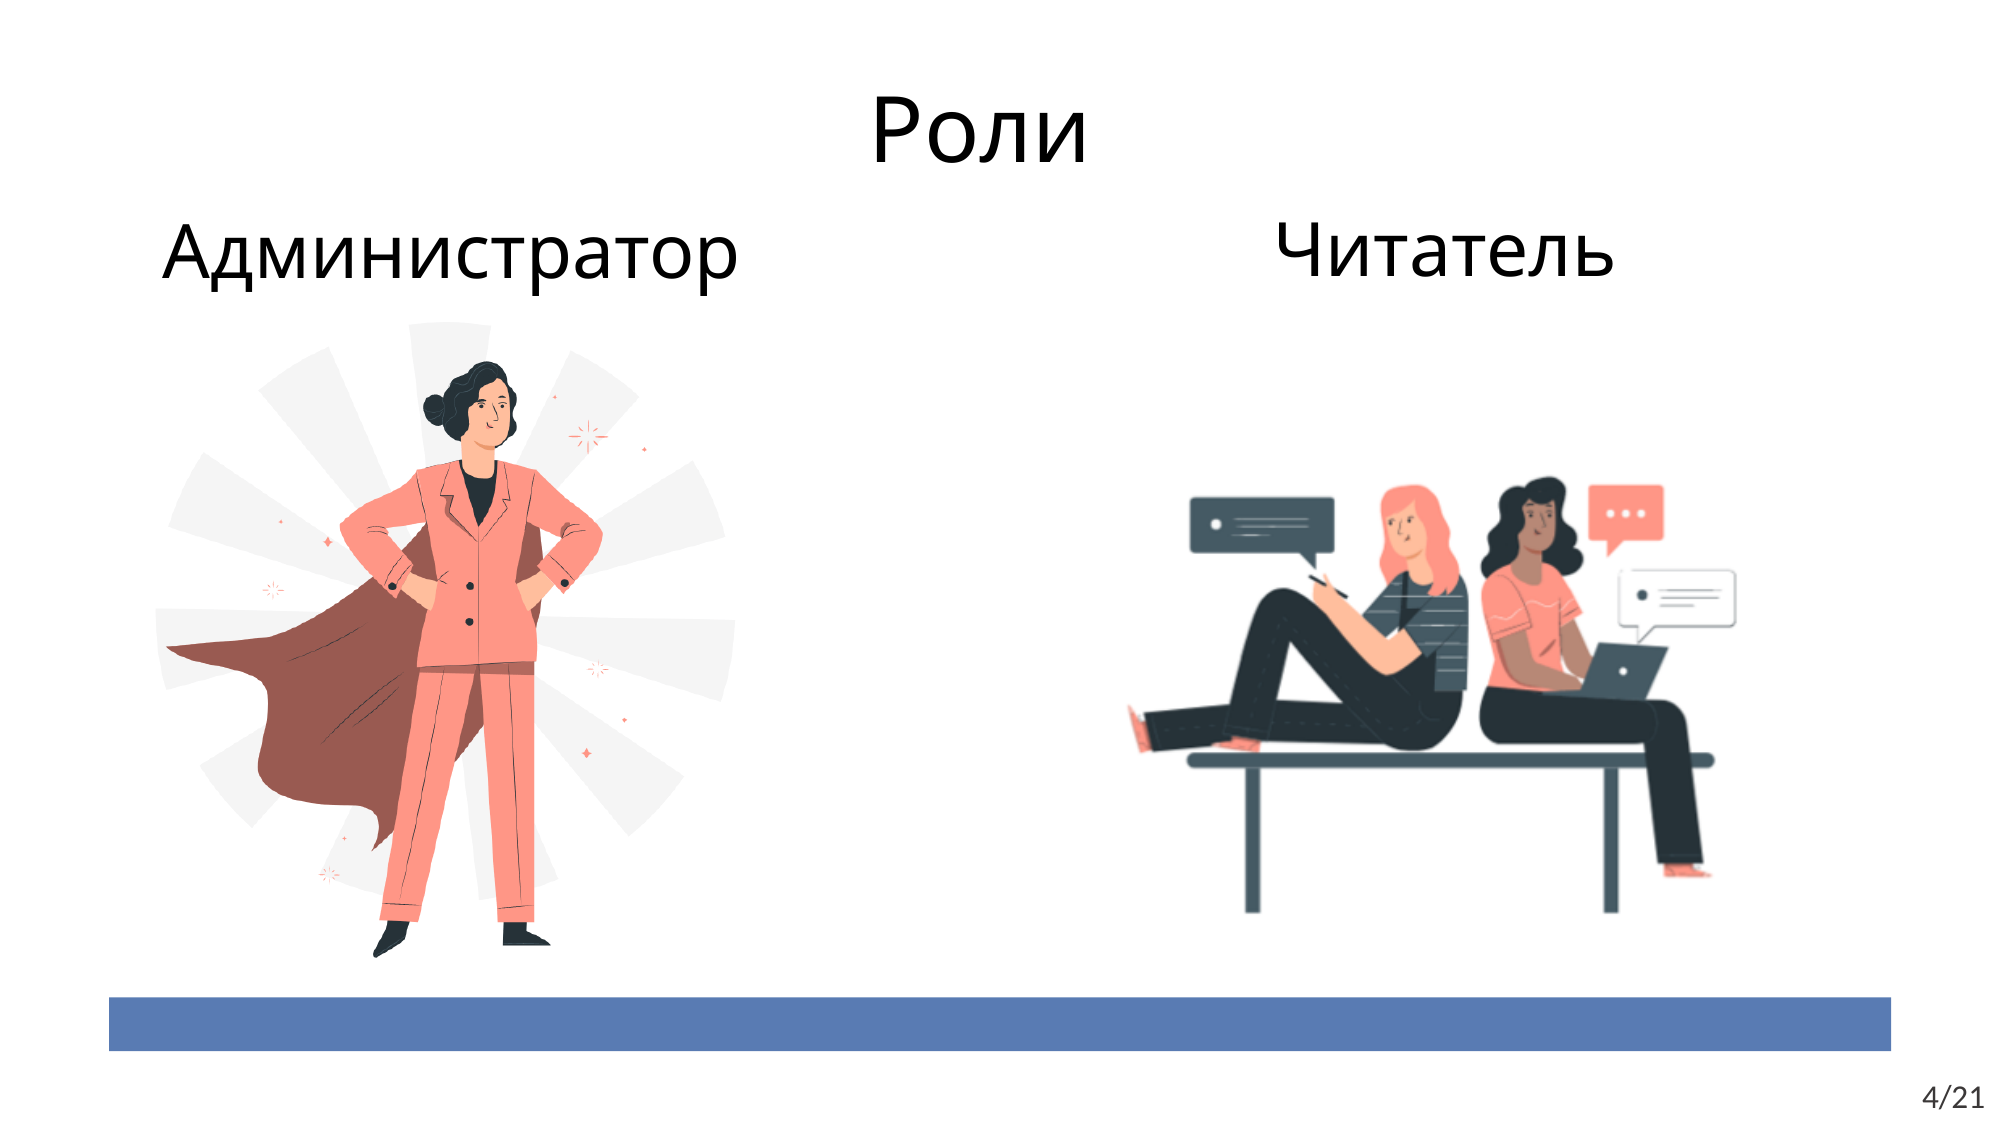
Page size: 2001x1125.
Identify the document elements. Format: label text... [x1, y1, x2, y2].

picture [114, 311, 776, 974]
text_box Роли [281, 55, 1680, 181]
text_box Читатель [980, 186, 1911, 312]
text_box Администратор [0, 188, 1152, 314]
text_box [108, 996, 1892, 1052]
picture [1057, 336, 1834, 990]
slide_number 4/21 [1550, 1065, 2000, 1125]
